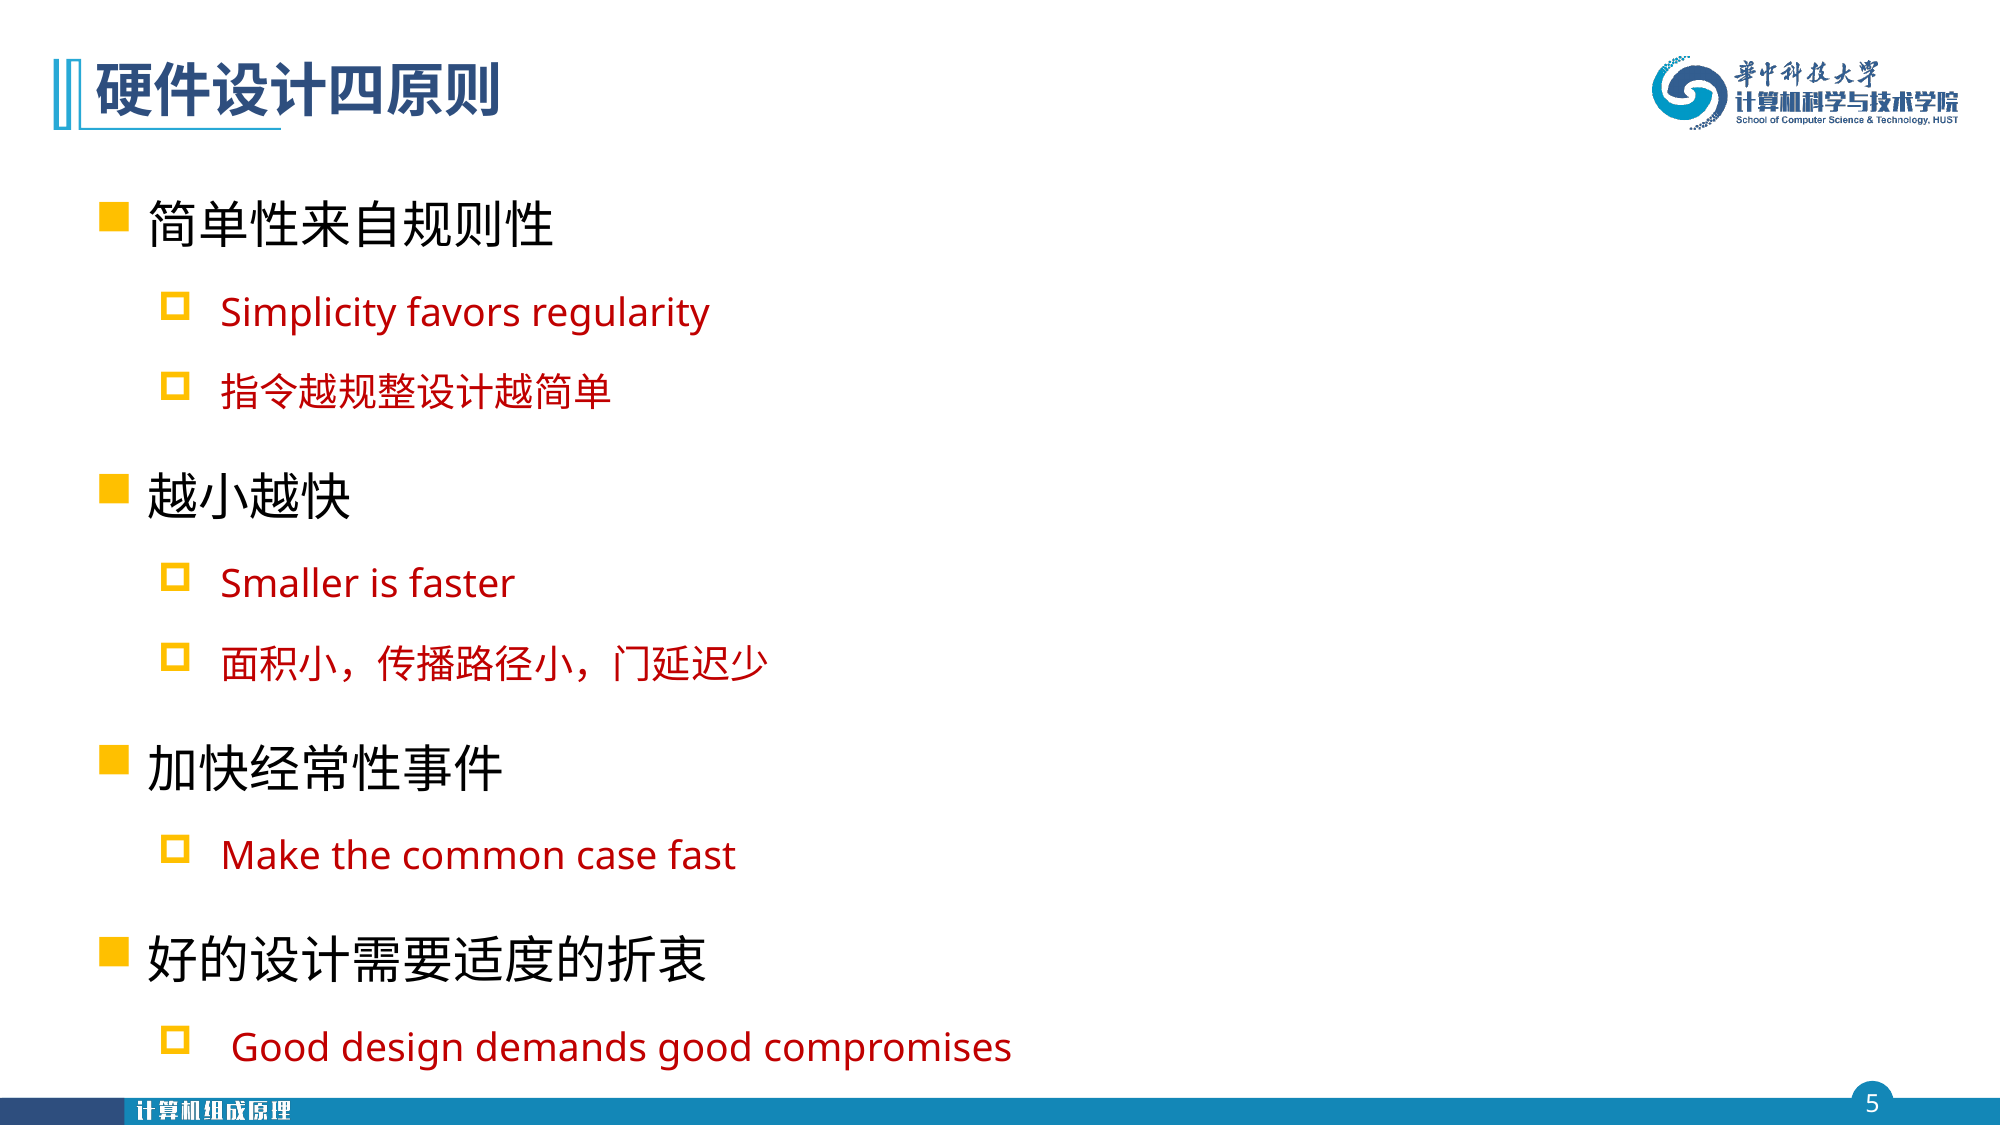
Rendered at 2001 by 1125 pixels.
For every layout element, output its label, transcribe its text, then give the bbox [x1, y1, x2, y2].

picture [1805, 56, 1958, 130]
list 简单性来自规则性 Simplicity favors regularity 指令越规整设计越简单 越小越快 Smaller is faster 面积小，传播路径小，门延迟少 加快经常性事件 Make the common case fast 好的设计需要适度的折衷 Good design demands good compromises [80, 154, 1805, 1080]
title 硬件设计四原则 [80, 42, 1805, 144]
